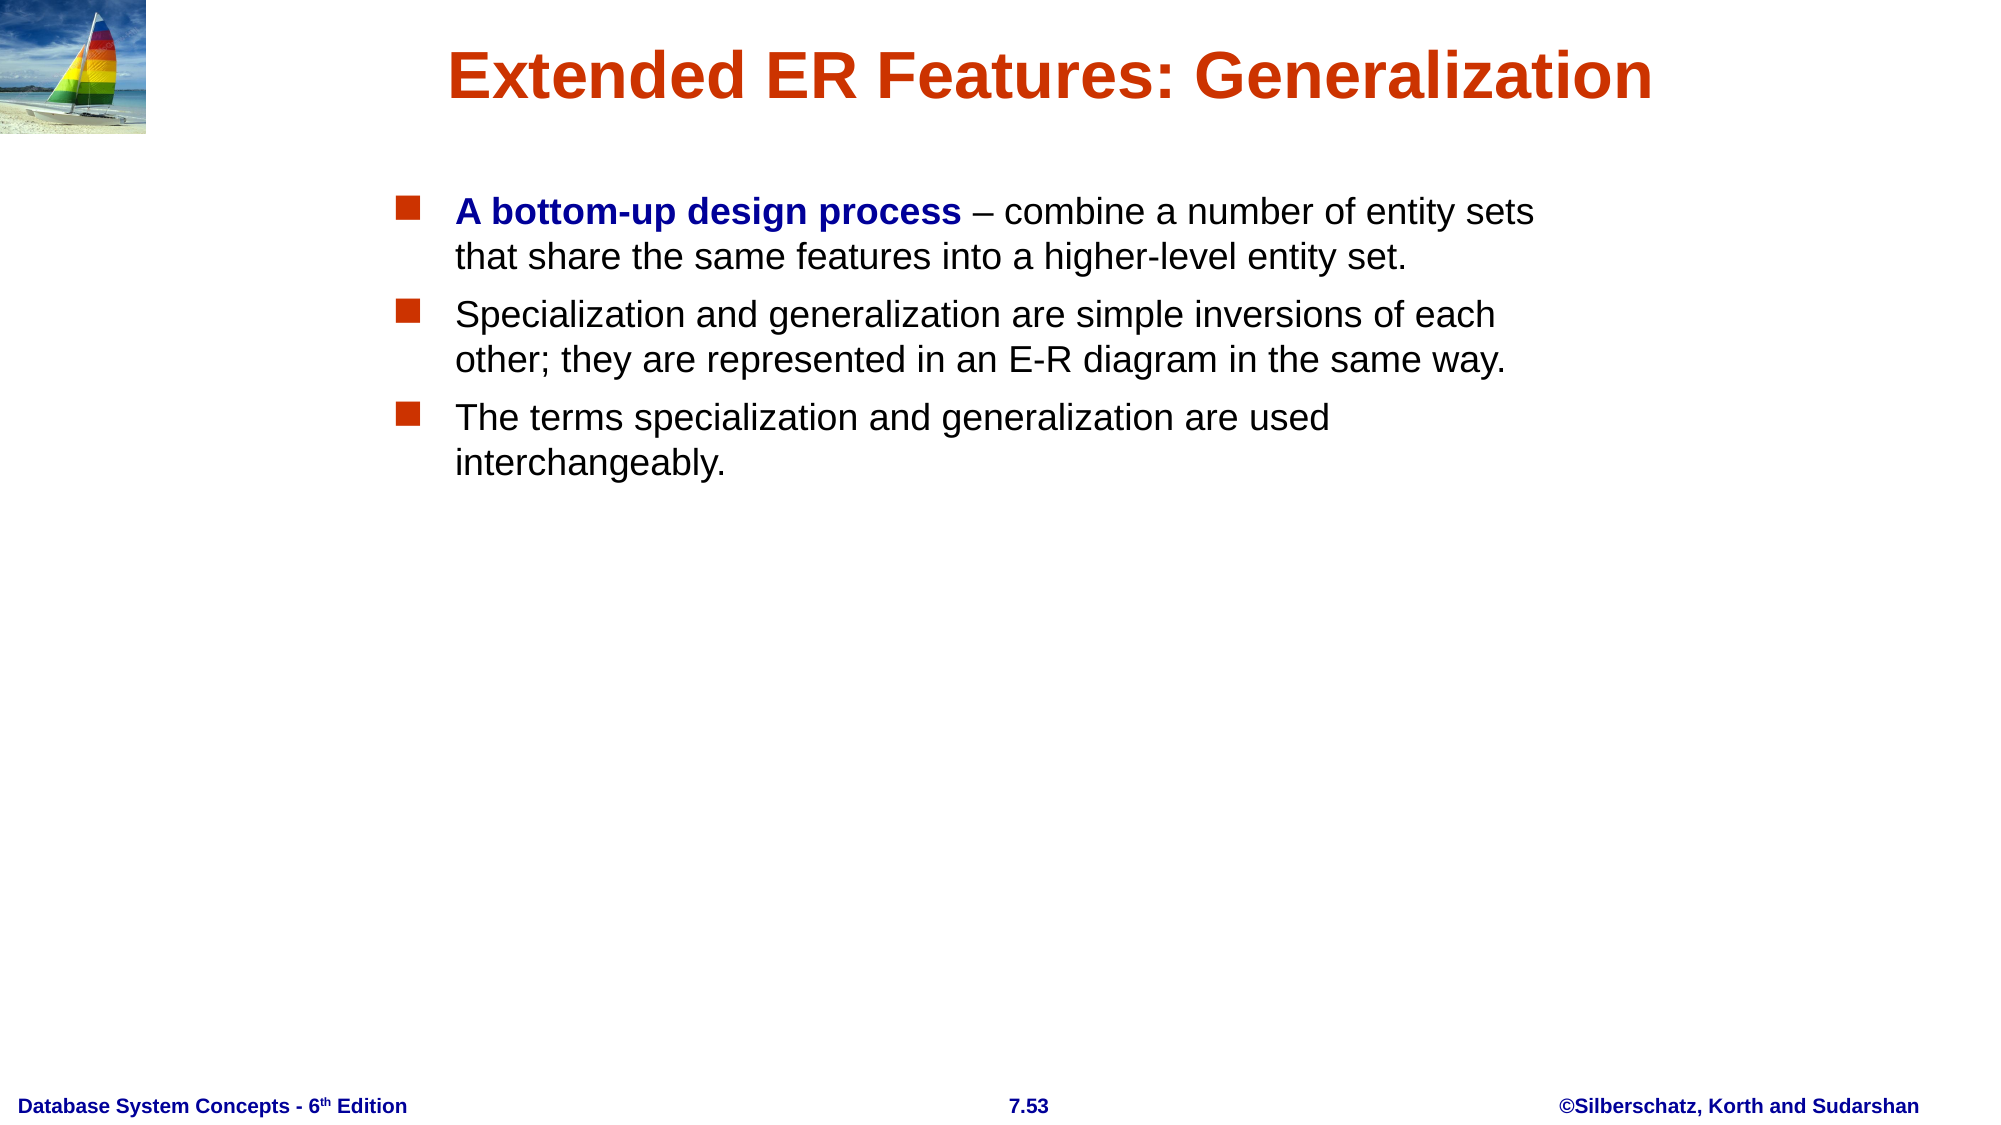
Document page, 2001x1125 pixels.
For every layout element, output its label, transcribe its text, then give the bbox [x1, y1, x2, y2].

title Extended ER Features: Generalization [167, 18, 1935, 120]
list A bottom-up design process – combine a number of entity sets that share the same features into a higher-level entity set. Specialization and generalization are simple inversions of each other; they are represented in an E-R diagram in the same way. The terms specialization and generalization are used interchangeably. [383, 179, 1574, 619]
picture [0, 0, 146, 134]
